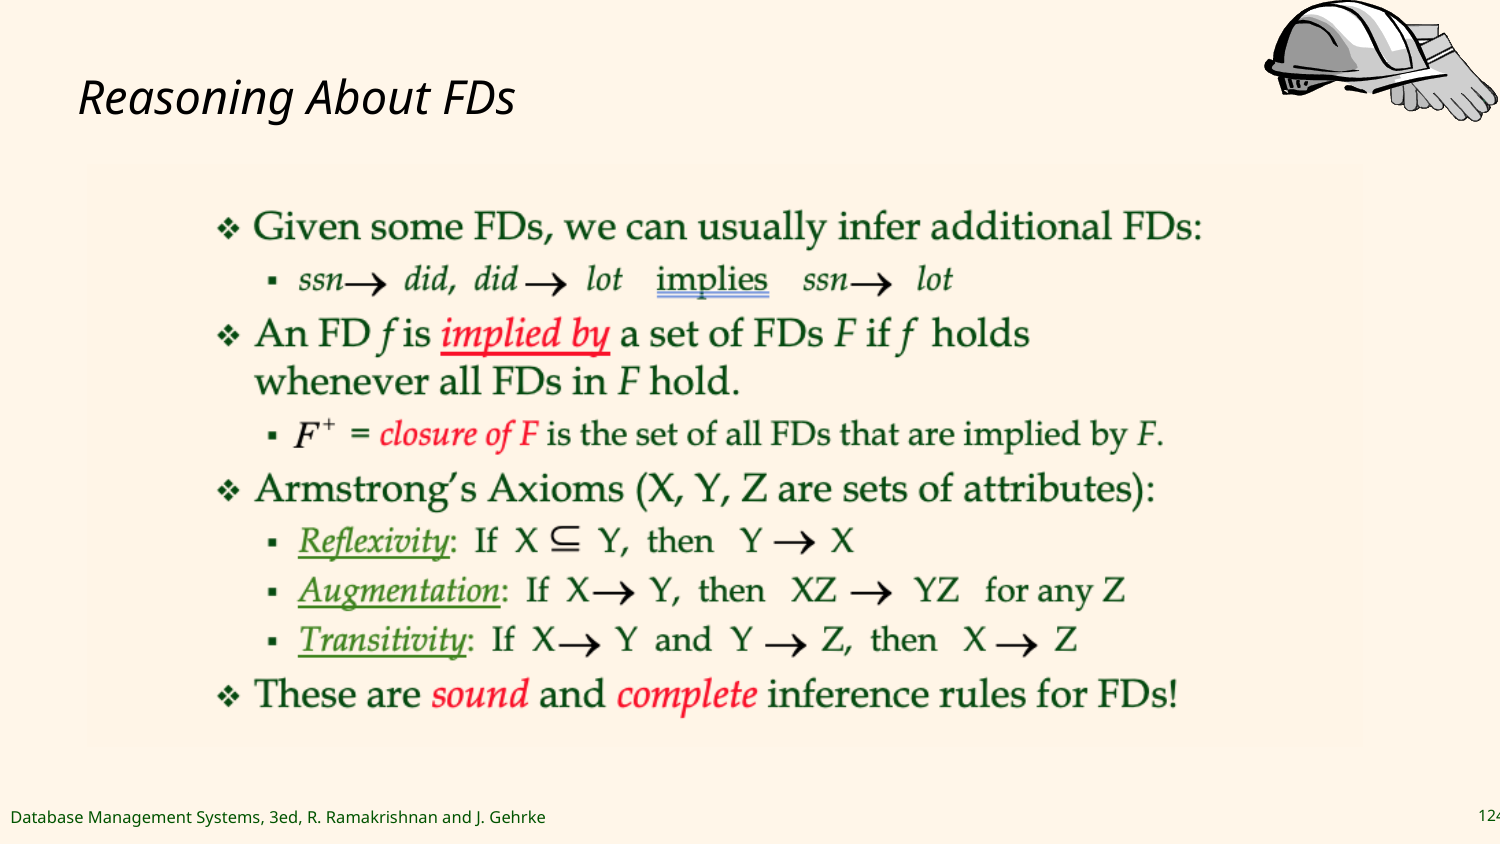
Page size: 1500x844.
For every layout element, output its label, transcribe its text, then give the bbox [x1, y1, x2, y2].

title Reasoning About FDs [62, 28, 1338, 164]
picture [87, 164, 1363, 747]
